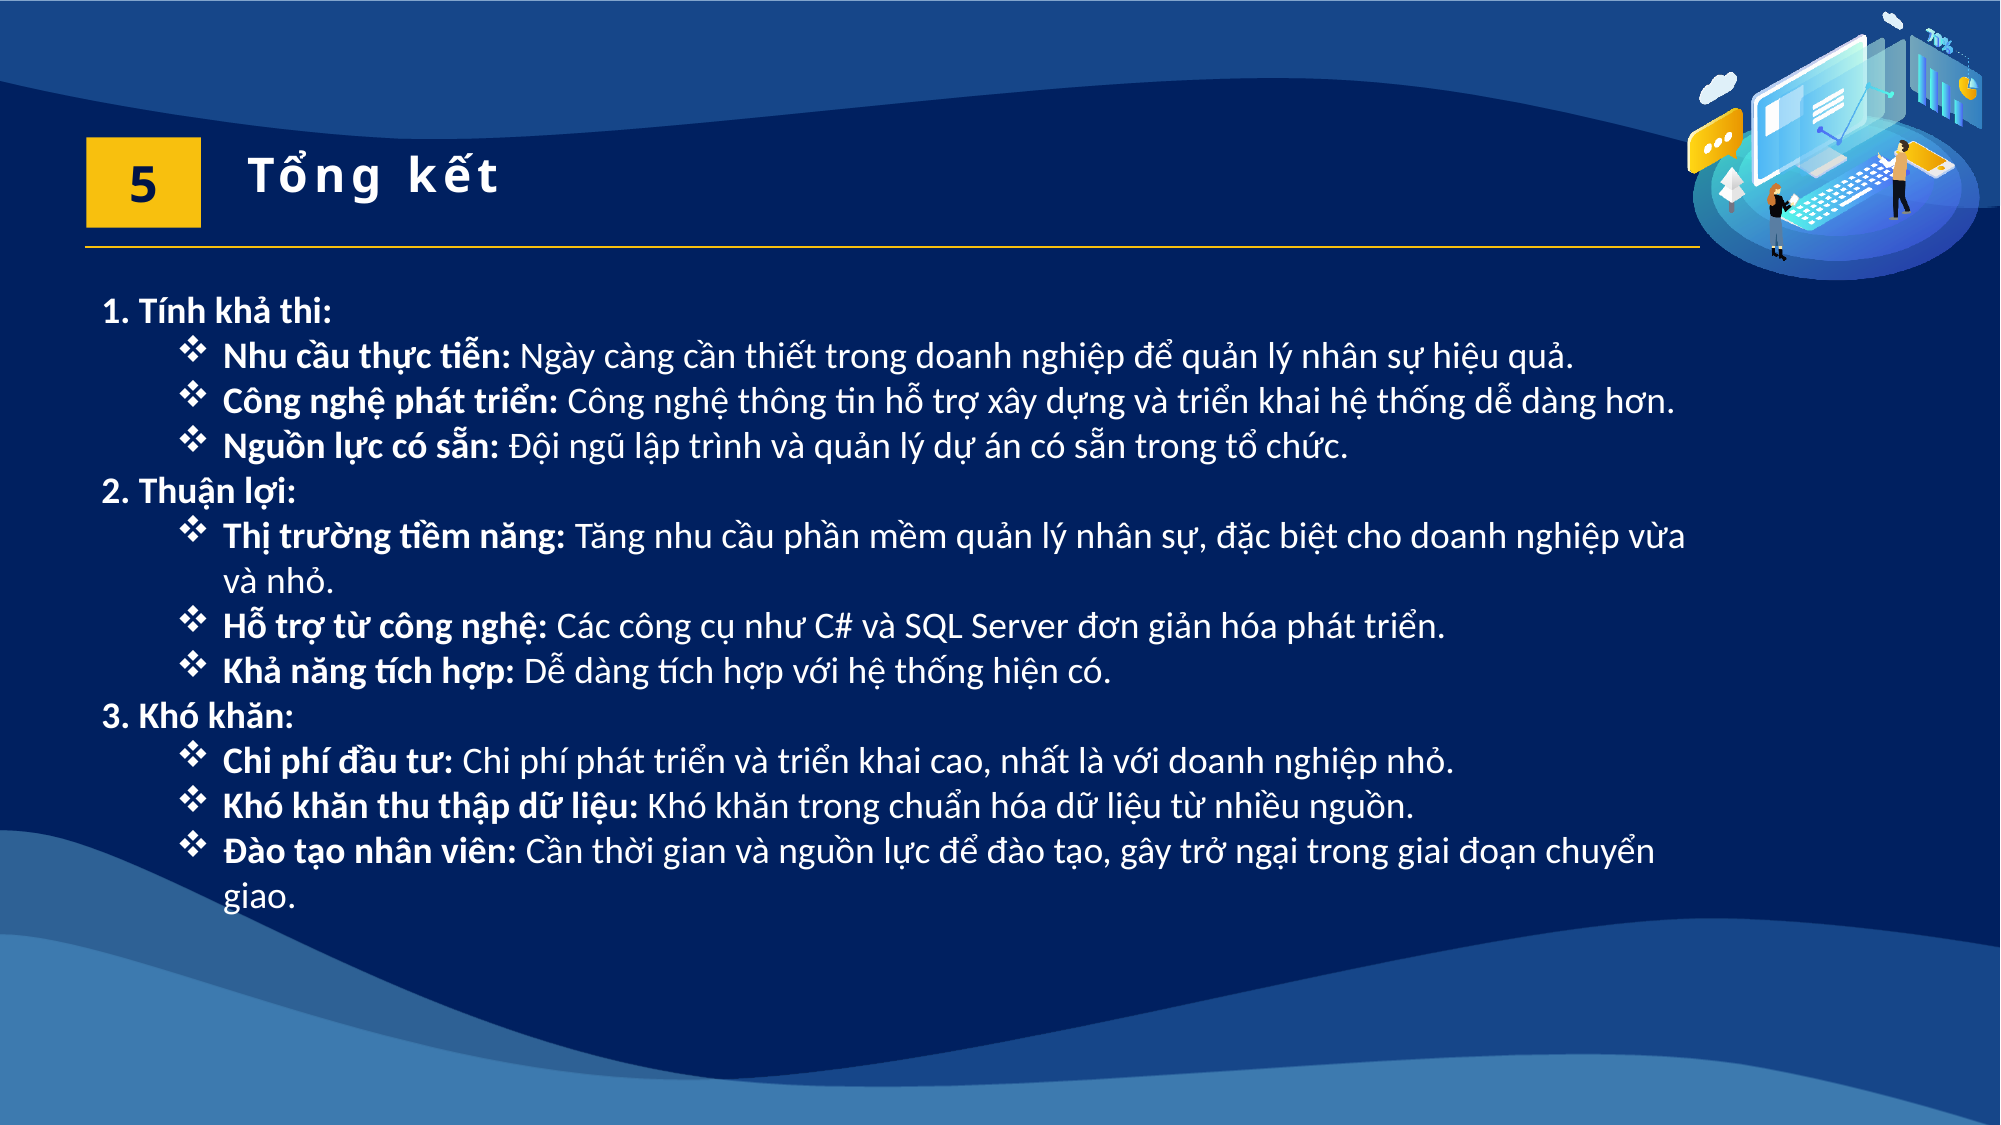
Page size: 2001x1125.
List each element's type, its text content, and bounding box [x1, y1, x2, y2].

picture [0, 0, 2001, 322]
picture [0, 830, 2000, 1125]
text_box 5 [85, 136, 202, 229]
text_box Tổng kết [232, 136, 1139, 229]
text_box 1. Tính khả thi: Nhu cầu thực tiễn: Ngày càng cần thiết trong doanh nghiệp để quản lý nhân sự hiệu quả. Công nghệ phát triển: Công nghệ thông tin hỗ trợ xây dựng và triển khai hệ thống dễ dàng hơn. Nguồn lực có sẵn: Đội ngũ lập trình và quản lý dự án có sẵn trong tổ chức. 2. Thuận lợi: Thị trường tiềm năng: Tăng nhu cầu phần mềm quản lý nhân sự, đặc biệt cho doanh nghiệp vừa và nhỏ. Hỗ trợ từ công nghệ: Các công cụ như C# và SQL Server đơn giản hóa phát triển. Khả năng tích hợp: Dễ dàng tích hợp với hệ thống hiện có. 3. Khó khăn: Chi phí đầu tư: Chi phí phát triển và triển khai cao, nhất là với doanh nghiệp nhỏ. Khó khăn thu thập dữ liệu: Khó khăn trong chuẩn hóa dữ liệu từ nhiều nguồn. Đào tạo nhân viên: Cần thời gian và nguồn lực để đào tạo, gây trở ngại trong giai đoạn chuyển giao. [86, 278, 1735, 924]
